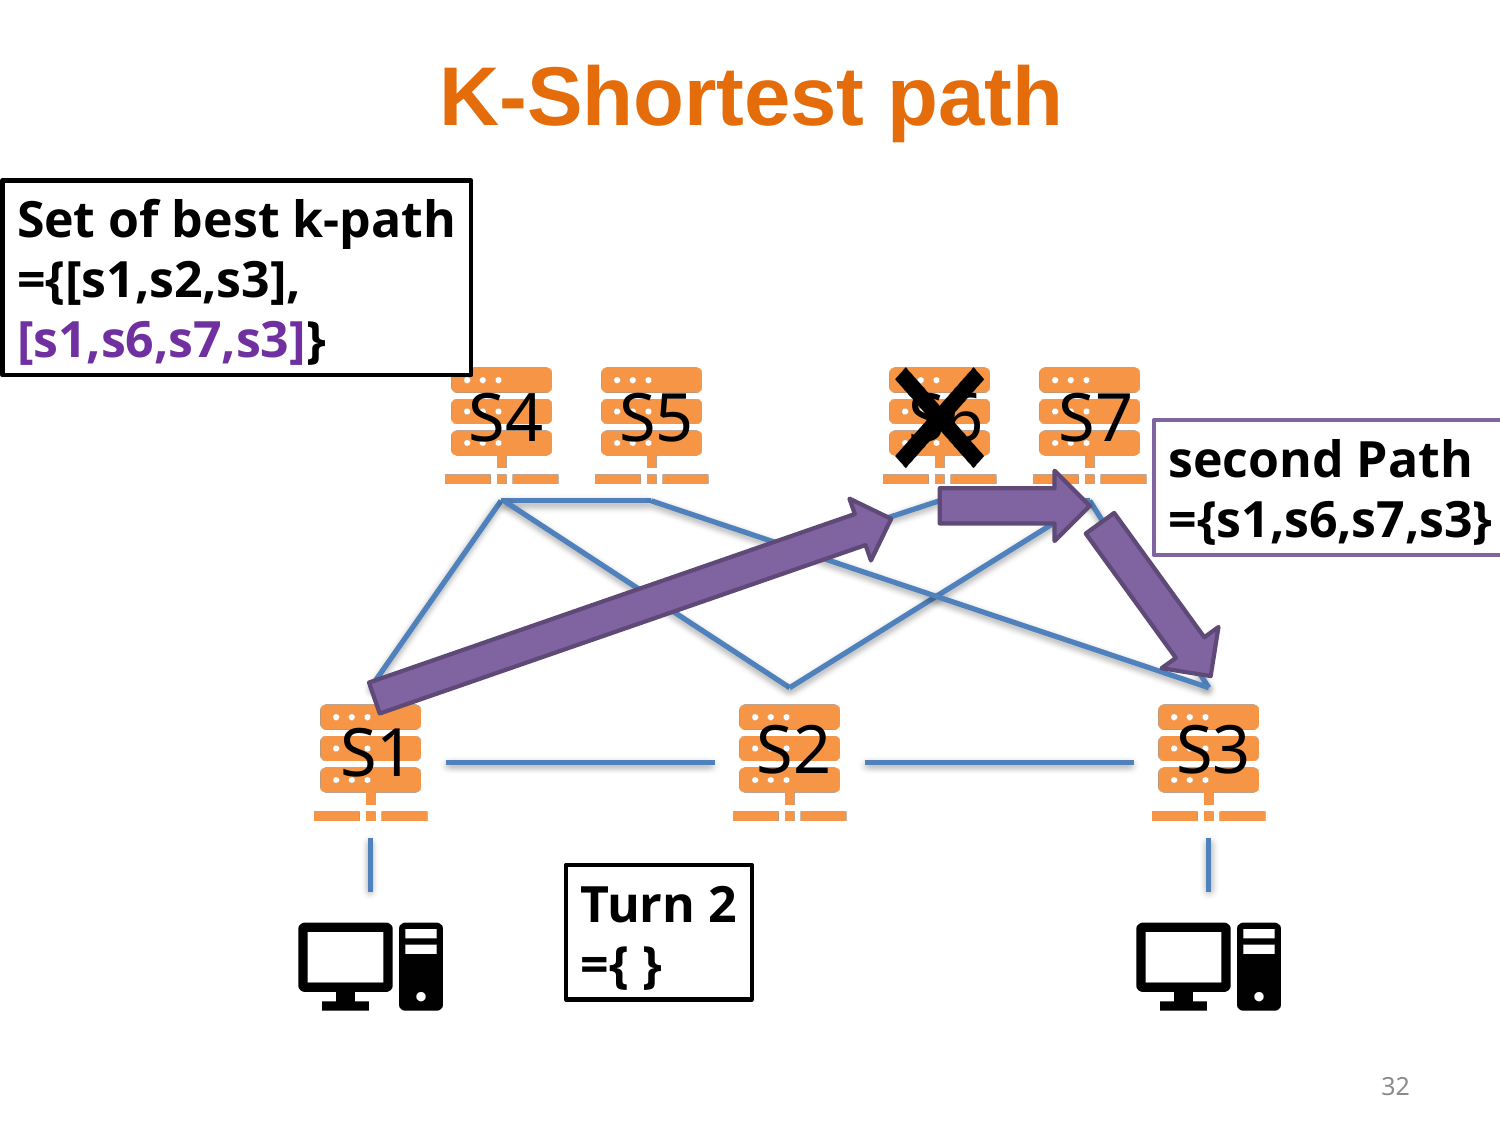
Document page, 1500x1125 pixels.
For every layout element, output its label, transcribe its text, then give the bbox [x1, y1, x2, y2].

text_box Set of best k-path ={[s1,s2,s3], [s1,s6,s7,s3]} [0, 178, 473, 377]
picture [879, 349, 1000, 486]
text_box second Path ={s1,s6,s7,s3} [1289, 418, 1500, 557]
title K-Shortest path [3, 0, 1500, 185]
slide_number 32 [1074, 1057, 1425, 1118]
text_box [295, 350, 1285, 1043]
